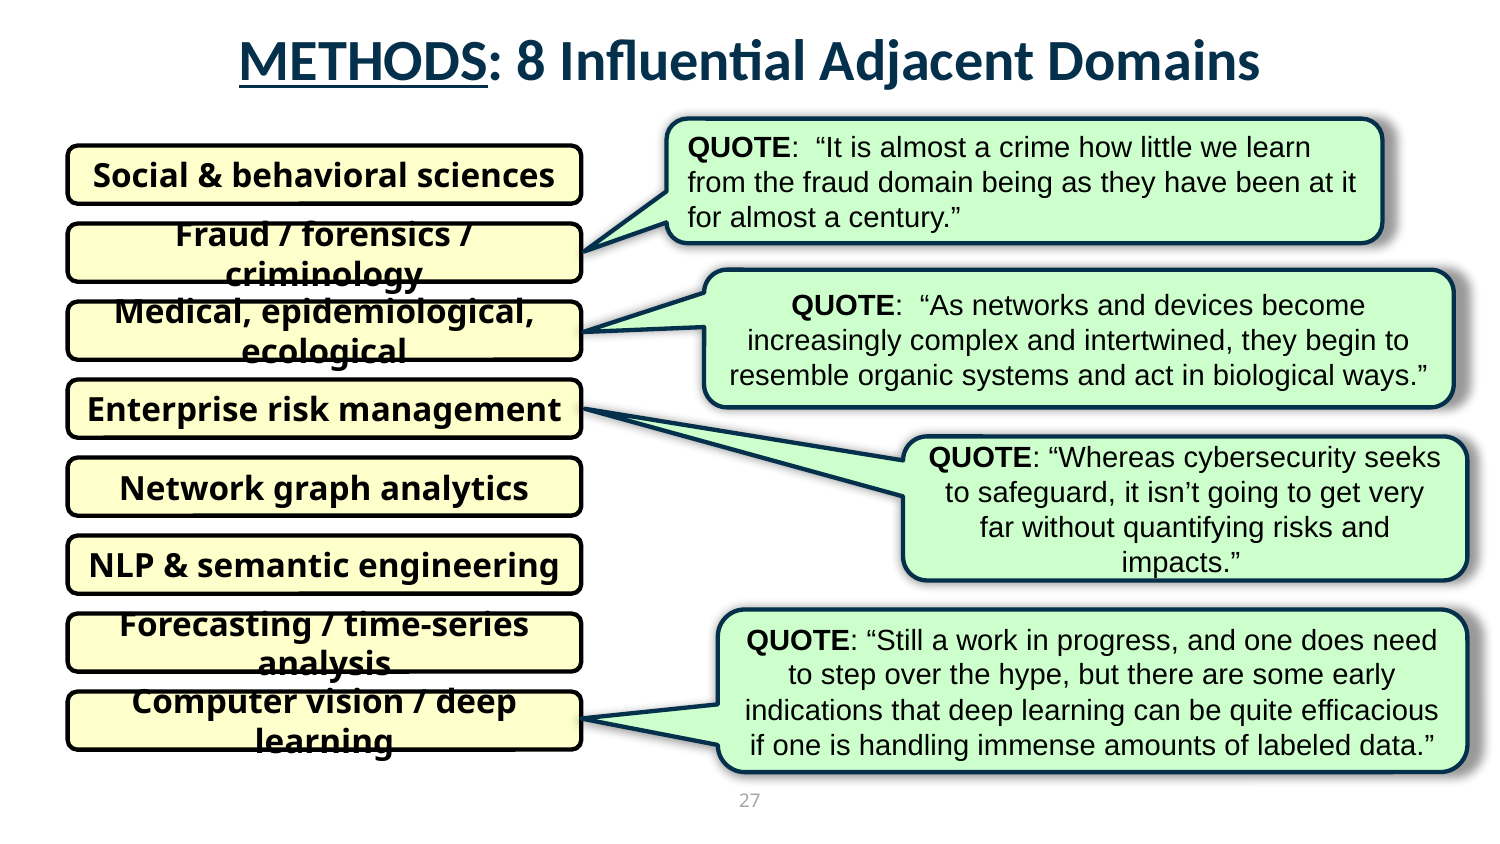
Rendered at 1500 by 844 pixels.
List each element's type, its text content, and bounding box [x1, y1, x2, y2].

text_box Forecasting / time-series analysis [65, 611, 584, 674]
text_box Medical, epidemiological, ecological [65, 299, 584, 362]
text_box NLP & semantic engineering [65, 533, 584, 596]
title METHODS: 8 Influential Adjacent Domains [102, 20, 1398, 95]
text_box QUOTE: “Whereas cybersecurity seeks to safeguard, it isn’t going to get very far without quantifying risks and impacts.” [582, 406, 1470, 583]
text_box Network graph analytics [65, 455, 584, 518]
text_box Fraud / forensics / criminology [65, 221, 584, 284]
text_box QUOTE: “Still a work in progress, and one does need to step over the hype, but there are some early indications that deep learning can be quite efficacious if one is handling immense amounts of labeled data.” [578, 607, 1470, 775]
text_box Social & behavioral sciences [65, 143, 584, 206]
text_box Computer vision / deep learning [65, 689, 584, 752]
text_box QUOTE: “It is almost a crime how little we learn from the fraud domain being as they have been at it for almost a century.” [581, 116, 1385, 254]
text_box QUOTE: “As networks and devices become increasingly complex and intertwined, they begin to resemble organic systems and act in biological ways.” [581, 267, 1456, 410]
text_box Enterprise risk management [65, 377, 584, 440]
